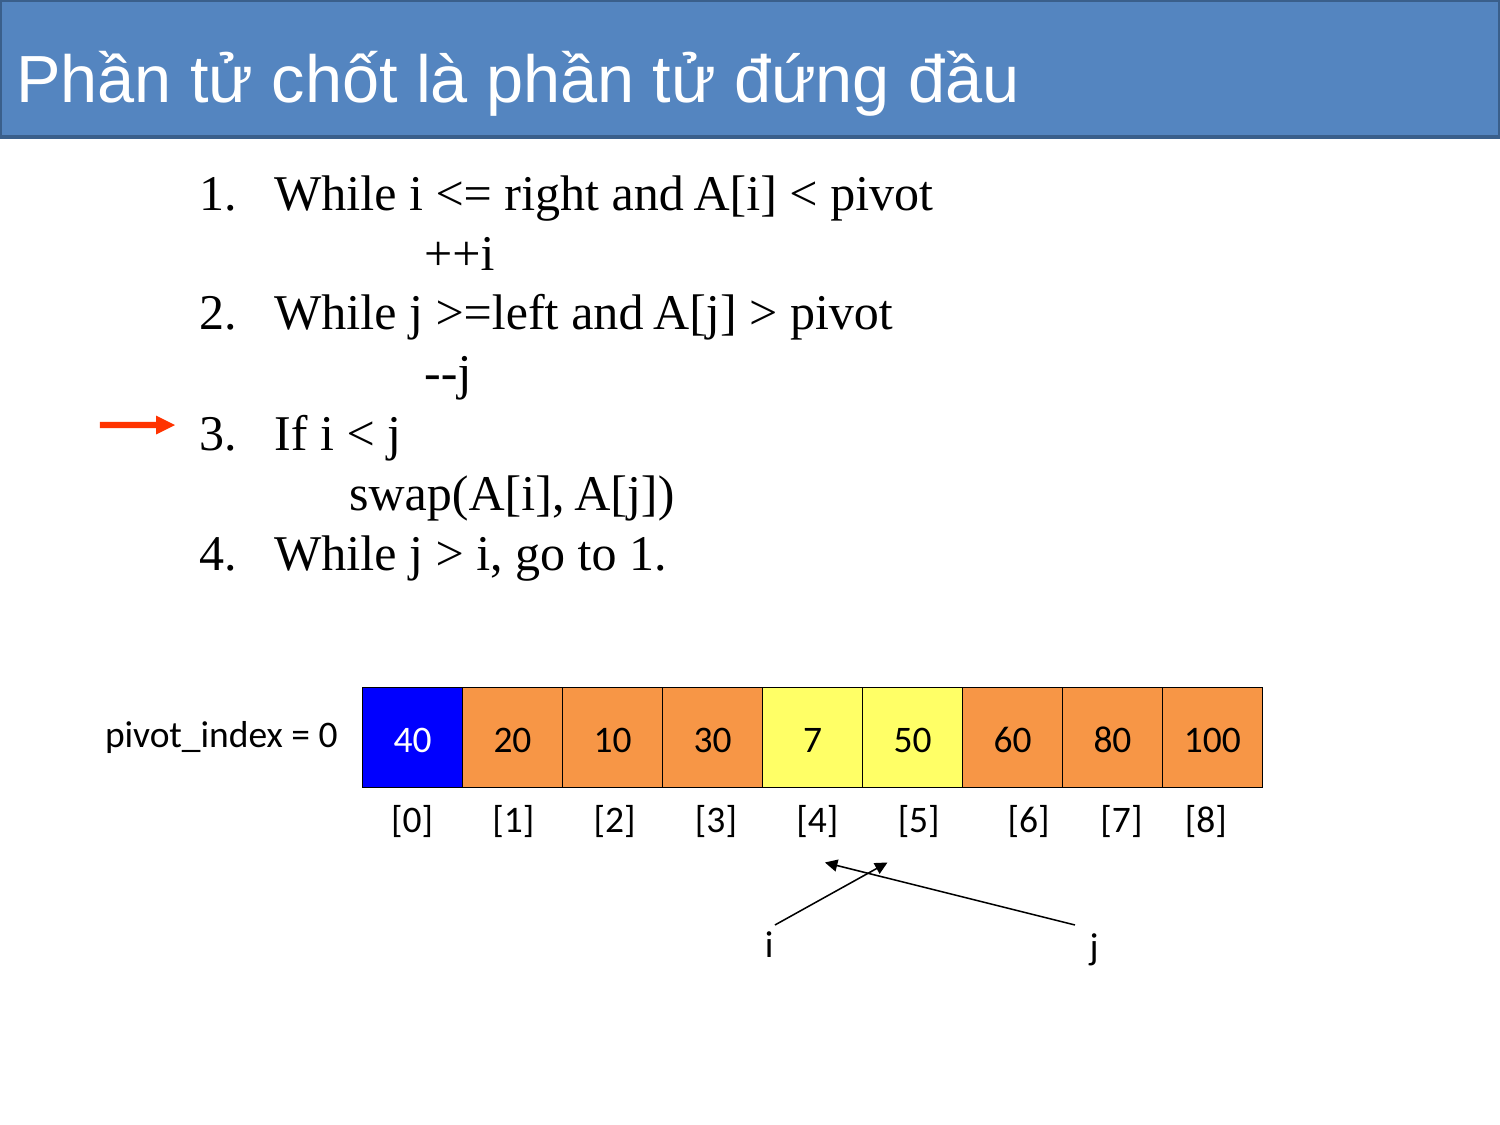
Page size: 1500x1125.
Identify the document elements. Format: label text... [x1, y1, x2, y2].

text_box i [1028, 912, 1125, 924]
text_box While i <= right and A[i] < pivot ++i While j >=left and A[j] > pivot --j If i < j swap(A[i], A[j]) While j > i, go to 1. [184, 152, 949, 768]
title Phần tử chốt là phần tử đứng đầu [1, 2, 1325, 150]
text_box i [749, 912, 1074, 973]
text_box j [1074, 914, 1313, 975]
text_box 50 [862, 687, 962, 787]
text_box 7 [762, 687, 862, 787]
text_box 60 [962, 687, 1062, 787]
text_box 80 [1062, 687, 1162, 787]
text_box 100 [1162, 687, 1263, 788]
text_box [0] [1] [2] [3] [4] [5] [6] [7] [8] [376, 787, 1244, 848]
text_box 40 [362, 687, 462, 788]
text_box 10 [562, 687, 662, 787]
text_box [99, 418, 175, 432]
text_box 20 [462, 687, 562, 787]
text_box [774, 862, 888, 926]
text_box 30 [662, 687, 762, 787]
text_box pivot_index = 0 [90, 702, 353, 762]
text_box [825, 859, 868, 873]
